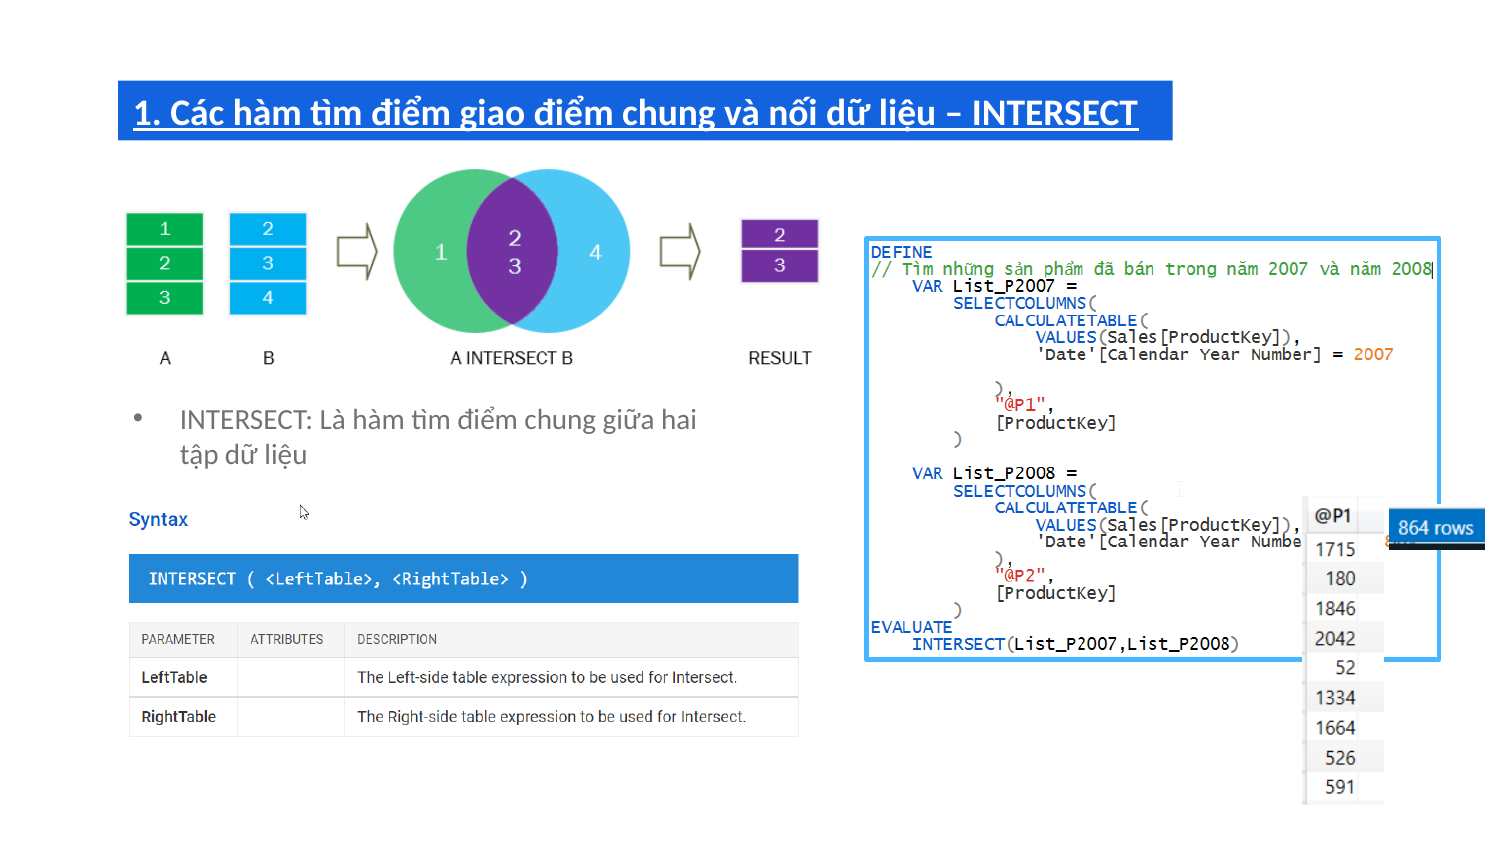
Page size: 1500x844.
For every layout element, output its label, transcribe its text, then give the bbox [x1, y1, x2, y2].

text_box 1. Các hàm tìm điểm giao điểm chung và nối dữ liệu – INTERSECT [118, 80, 1173, 141]
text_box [118, 154, 837, 744]
picture [868, 240, 1485, 805]
